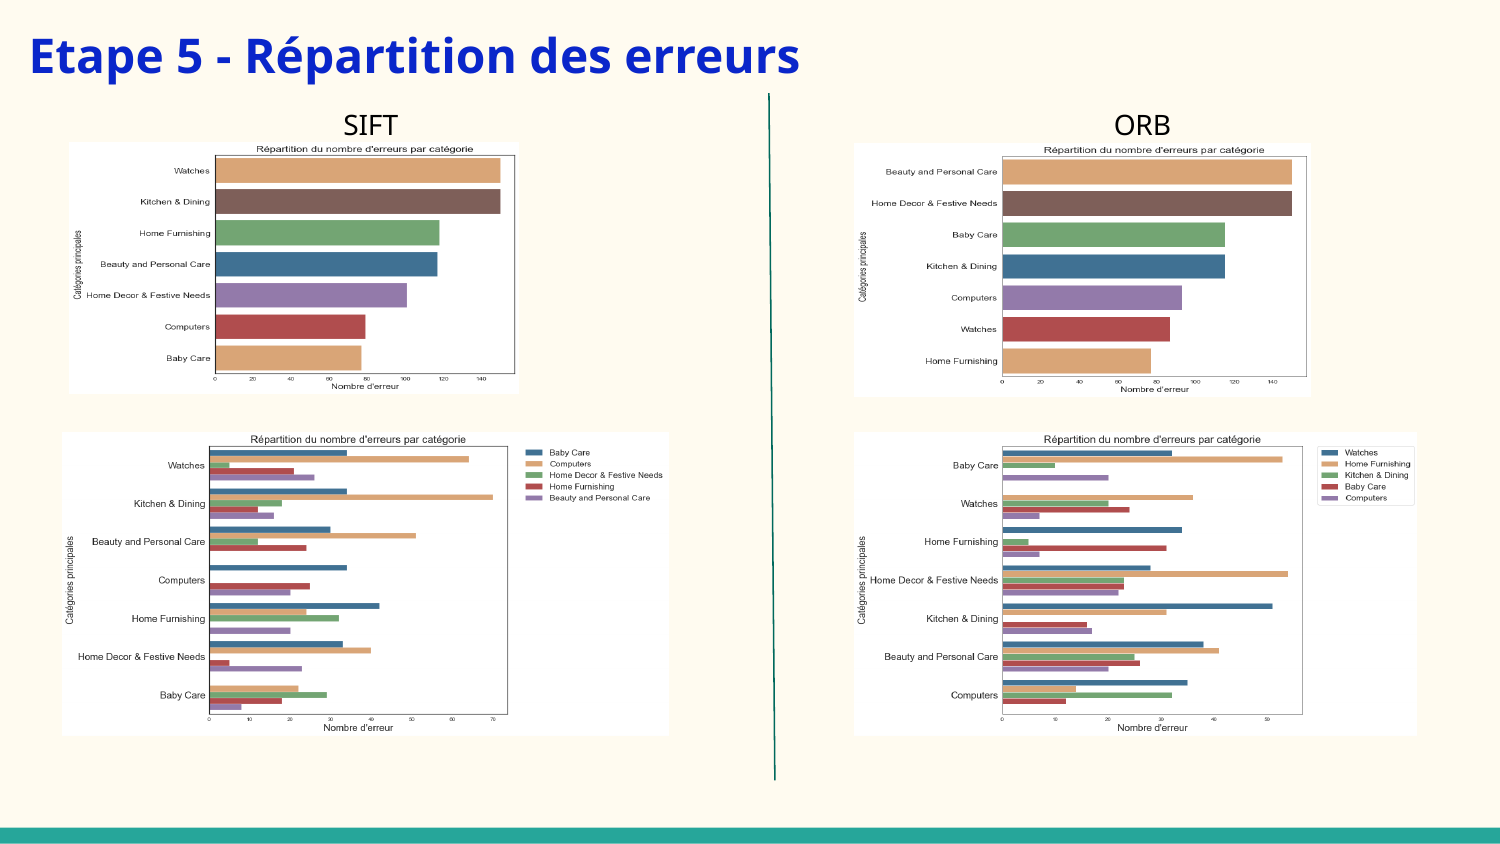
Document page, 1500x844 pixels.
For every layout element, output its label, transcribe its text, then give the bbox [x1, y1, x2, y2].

text_box SIFT [124, 105, 617, 156]
picture [853, 143, 1311, 397]
picture [69, 142, 519, 394]
picture [853, 432, 1417, 737]
text_box ORB [896, 91, 1389, 156]
picture [62, 432, 669, 737]
text_box Etape 5 - Répartition des erreurs [13, 10, 1267, 105]
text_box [768, 92, 776, 781]
